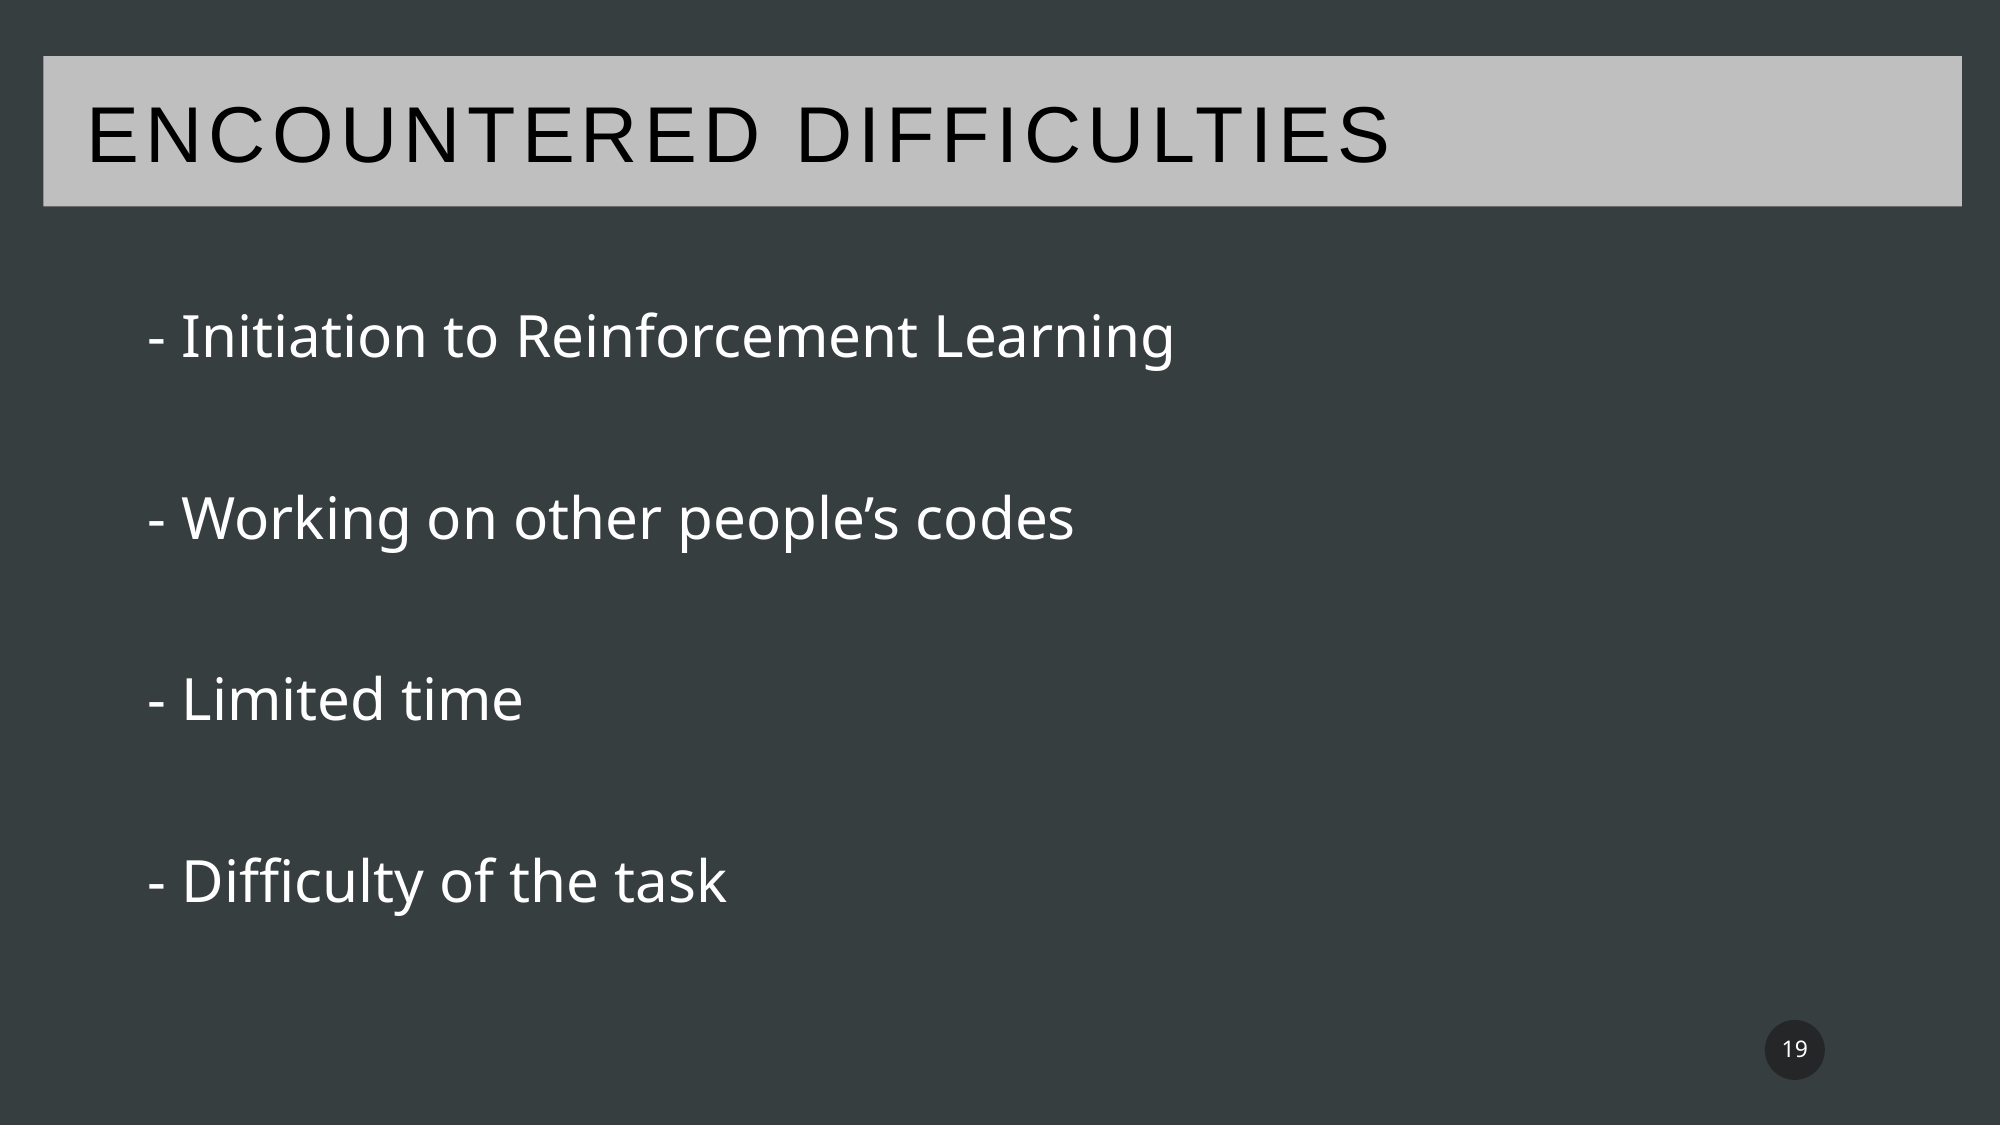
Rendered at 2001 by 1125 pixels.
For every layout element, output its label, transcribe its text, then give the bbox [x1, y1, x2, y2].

slide_number 19 [1764, 1020, 1825, 1080]
text_box ENCOUNTERED DIFFICULTIES [42, 55, 1963, 207]
text_box - Initiation to Reinforcement Learning - Working on other people’s codes - Limited time - Difficulty of the task [132, 292, 1873, 1020]
